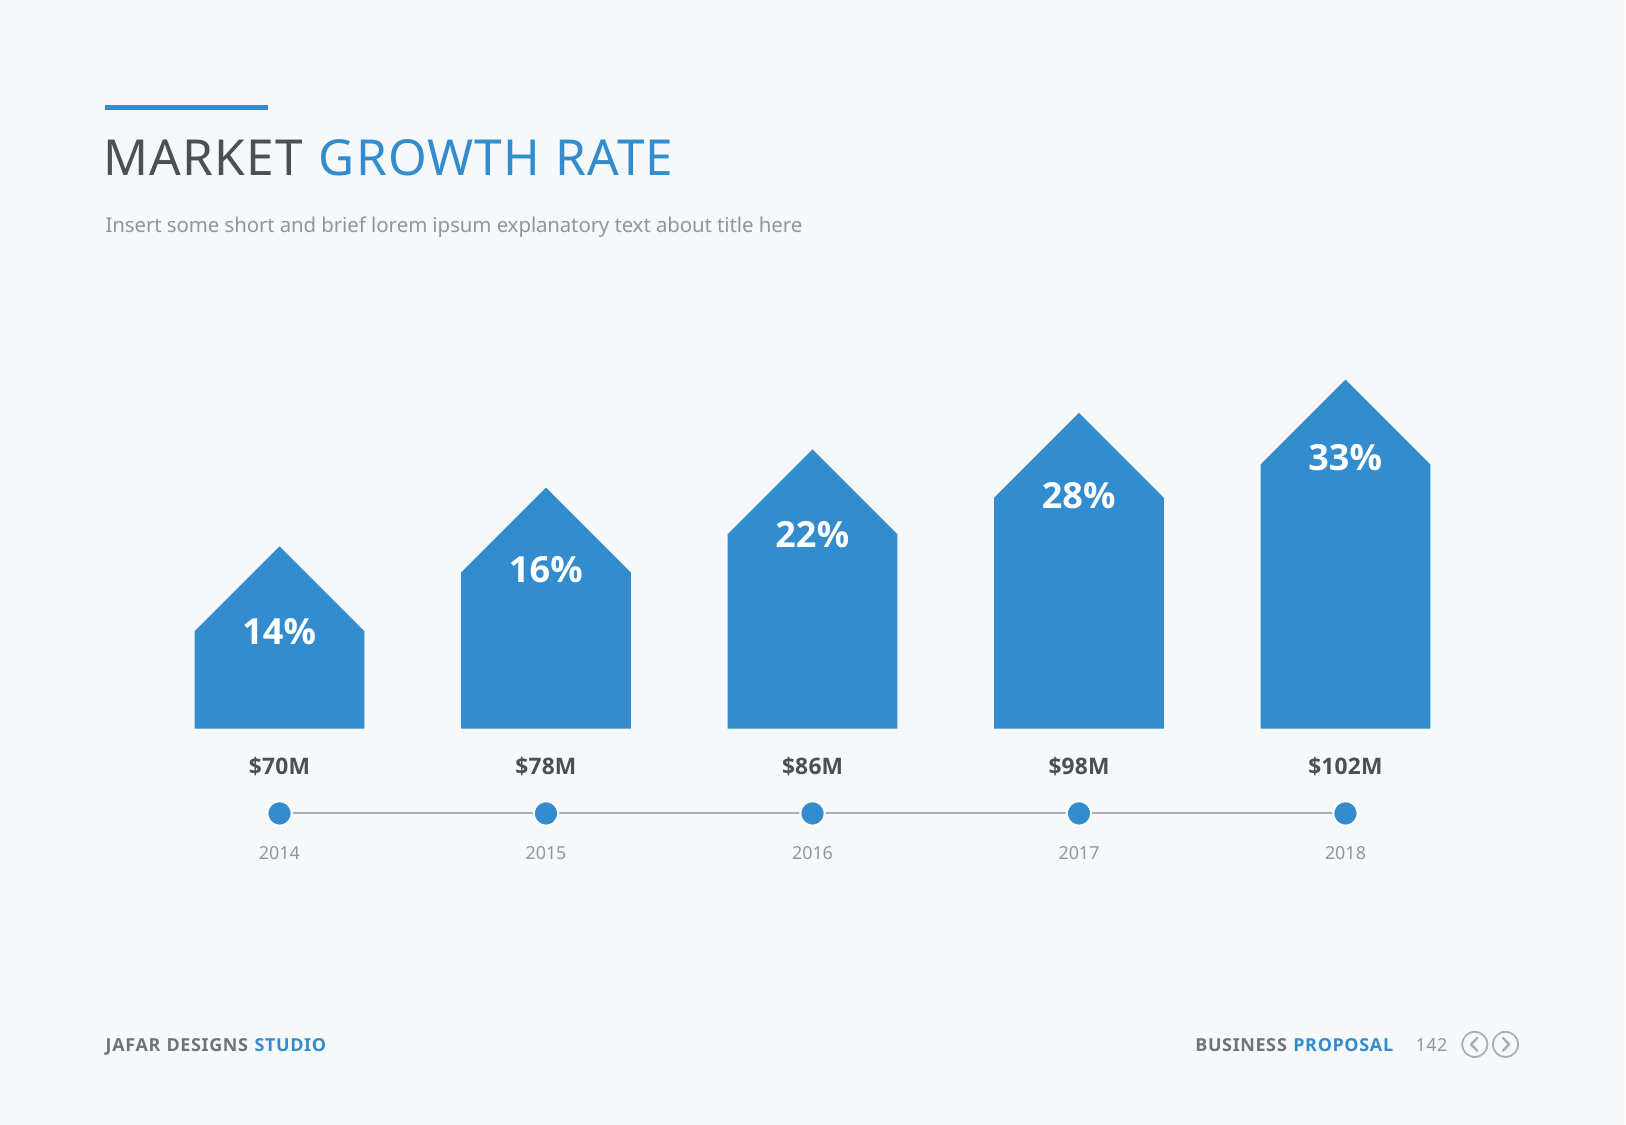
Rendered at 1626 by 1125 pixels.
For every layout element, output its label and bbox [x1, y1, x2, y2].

text_box [1260, 751, 1431, 779]
text_box [266, 800, 1359, 827]
text_box [194, 751, 365, 779]
text_box [432, 841, 660, 864]
text_box [193, 544, 366, 730]
text_box [698, 841, 927, 864]
text_box [165, 841, 394, 864]
list [103, 125, 1518, 188]
text_box [460, 751, 632, 779]
text_box [993, 411, 1166, 730]
text_box [1259, 378, 1432, 730]
text_box [993, 751, 1165, 779]
text_box [1231, 841, 1460, 864]
list [105, 209, 1519, 241]
text_box [965, 841, 1193, 864]
text_box [727, 751, 898, 779]
text_box [726, 447, 899, 730]
text_box [460, 486, 632, 730]
